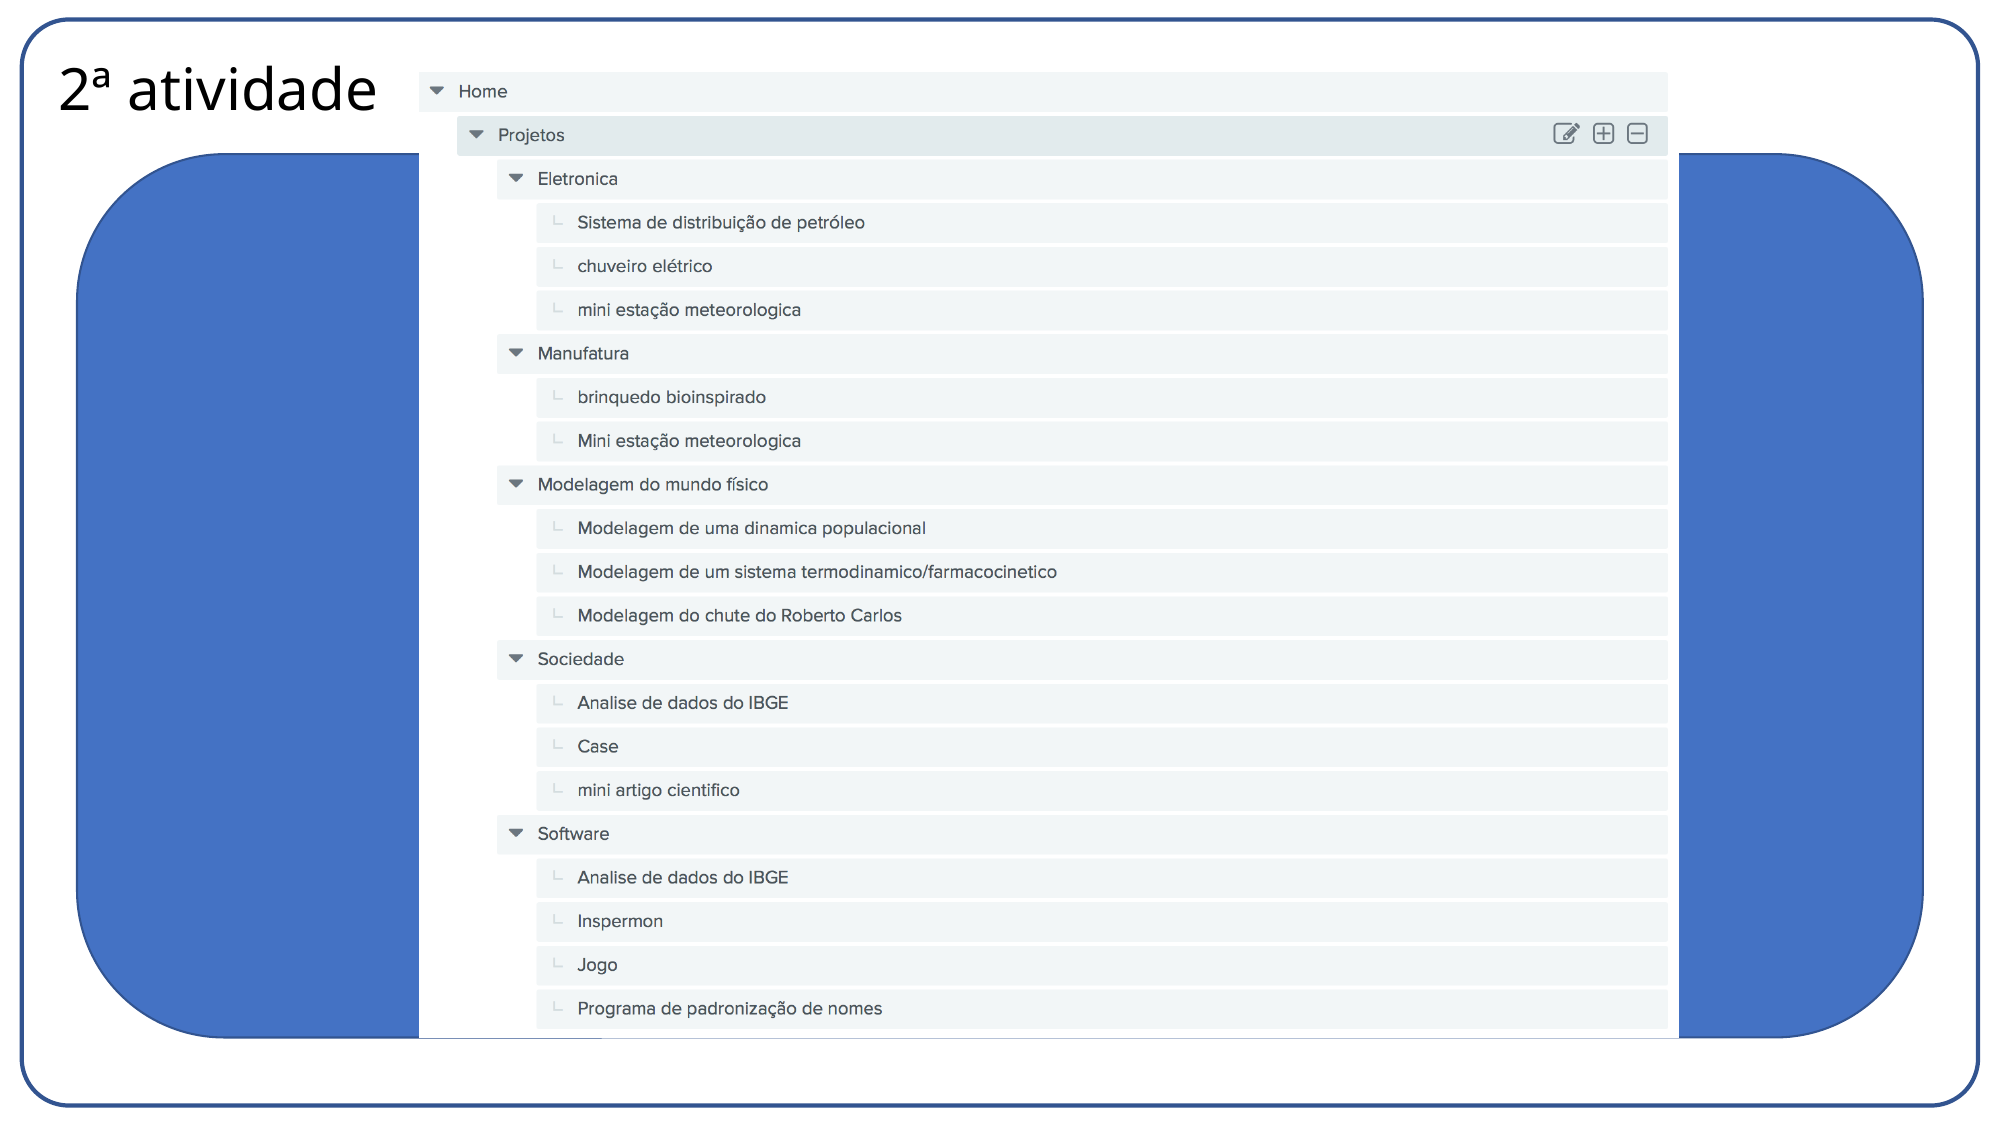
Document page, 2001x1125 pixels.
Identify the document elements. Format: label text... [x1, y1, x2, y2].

text_box Escreva a sua taxonomia AQUI! [75, 153, 1924, 1039]
picture [419, 70, 1679, 1038]
title 2ª atividade [43, 0, 1769, 201]
